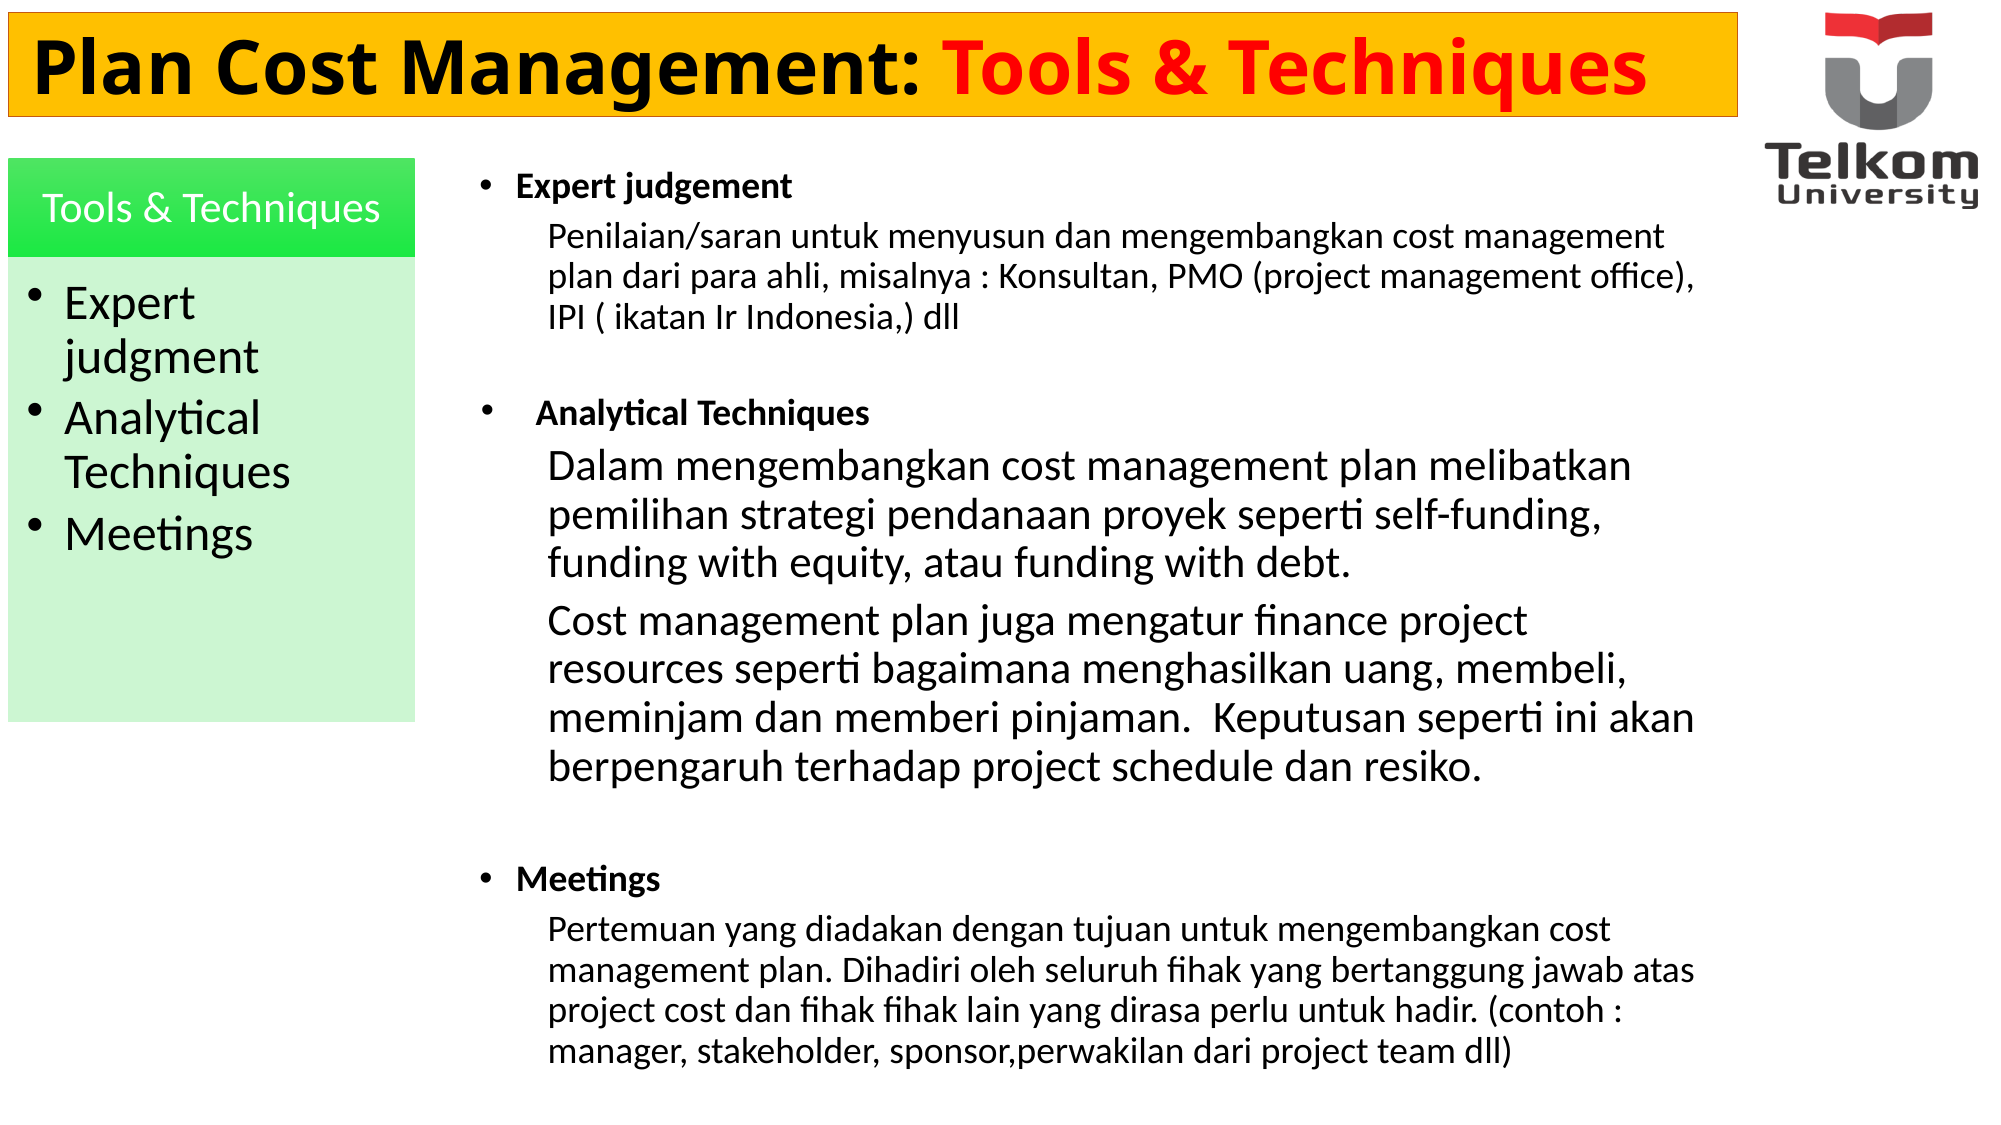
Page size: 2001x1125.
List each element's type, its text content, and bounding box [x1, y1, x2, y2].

picture [1764, 12, 1978, 209]
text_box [8, 158, 415, 257]
text_box Plan Cost Management: Tools & Techniques [8, 12, 1738, 117]
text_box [8, 257, 415, 722]
list Expert judgement Penilaian/saran untuk menyusun dan mengembangkan cost management plan dari para ahli, misalnya : Konsultan, PMO (project management office), IPI ( ikatan Ir Indonesia,) dll Analytical Techniques Dalam mengembangkan cost management plan melibatkan pemilihan strategi pendanaan proyek seperti self-funding, funding with equity, atau funding with debt. Cost management plan juga mengatur finance project resources seperti bagaimana menghasilkan uang, membeli, meminjam dan memberi pinjaman. Keputusan seperti ini akan berpengaruh terhadap project schedule dan resiko. Meetings Pertemuan yang diadakan dengan tujuan untuk mengembangkan cost management plan. Dihadiri oleh seluruh fihak yang bertanggung jawab atas project cost dan fihak fihak lain yang dirasa perlu untuk hadir. (contoh : manager, stakeholder, sponsor,perwakilan dari project team dll) [464, 158, 1715, 1097]
